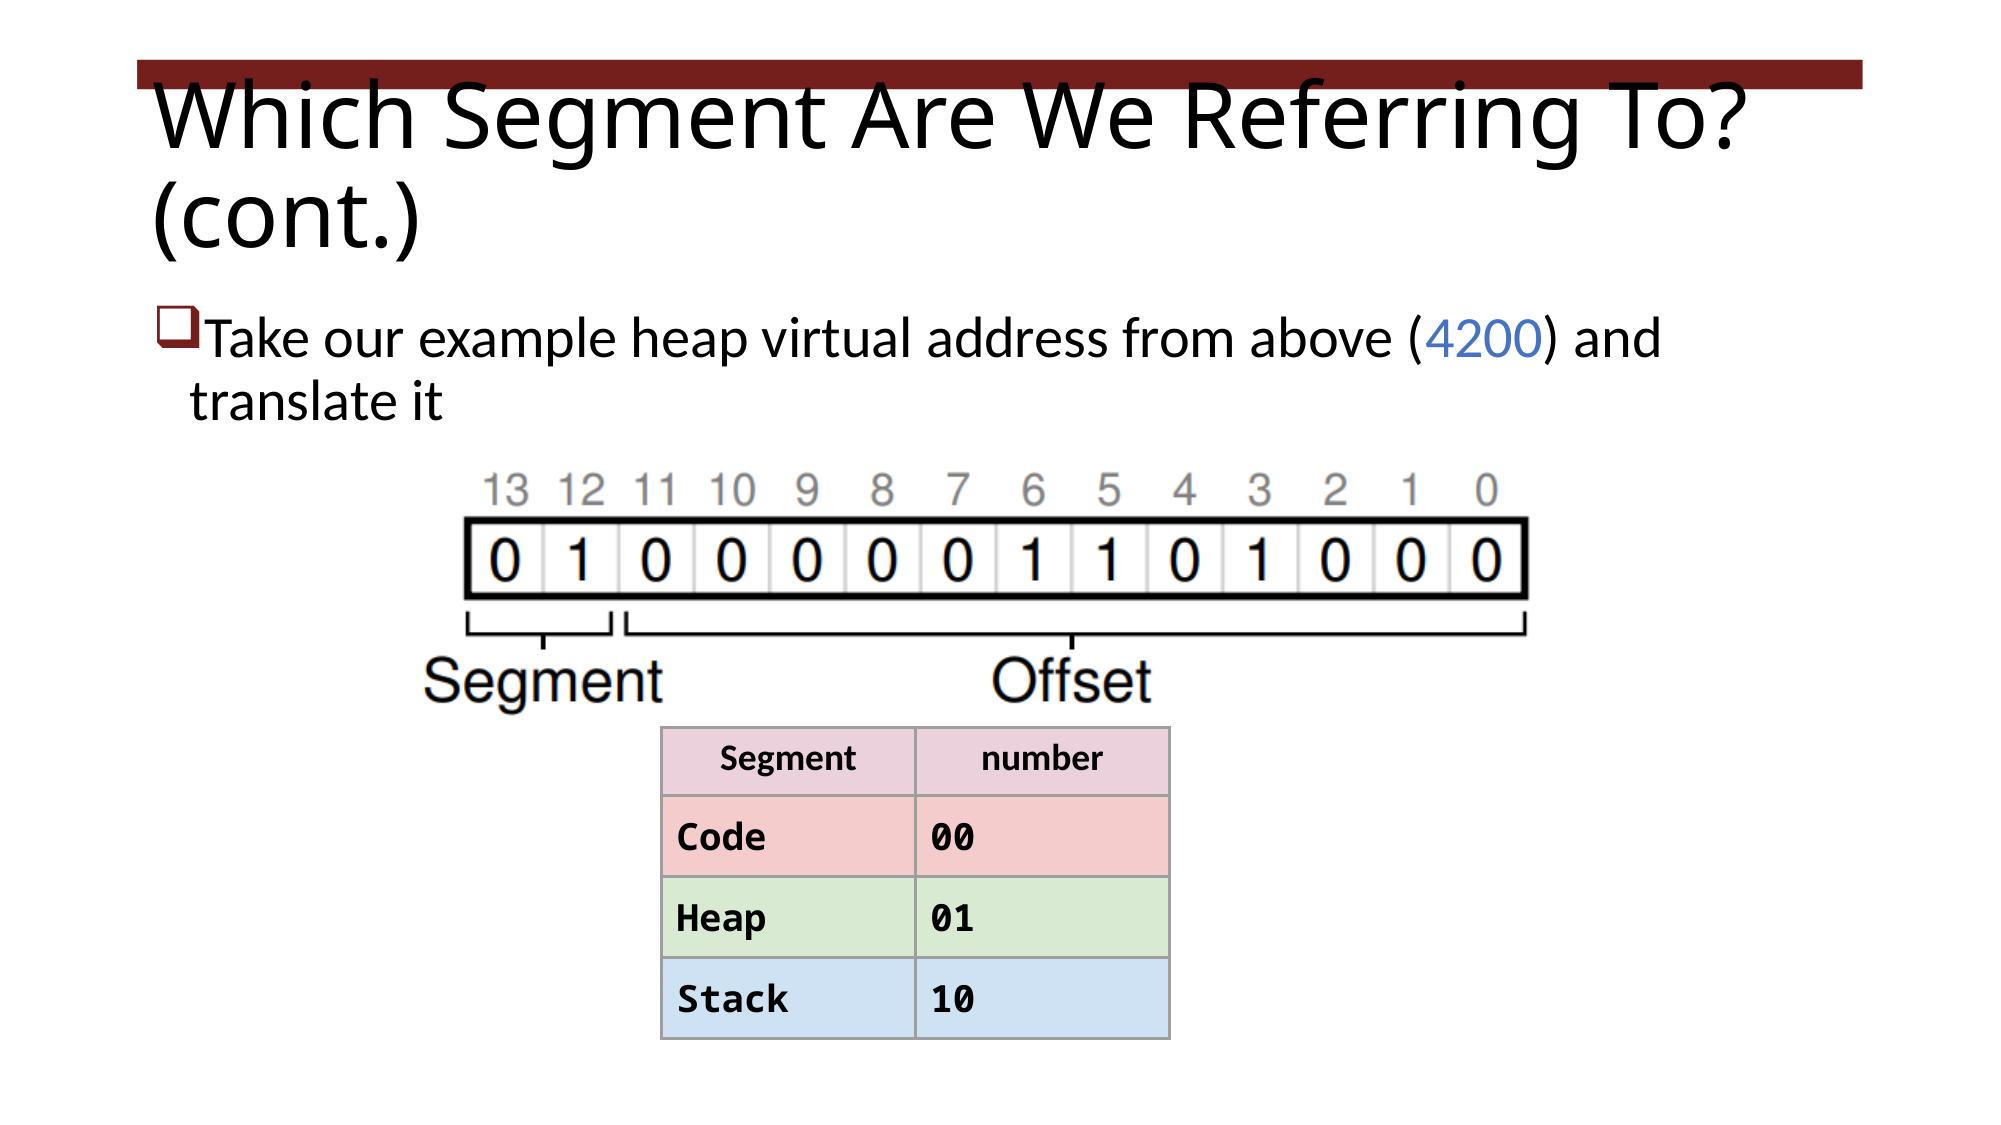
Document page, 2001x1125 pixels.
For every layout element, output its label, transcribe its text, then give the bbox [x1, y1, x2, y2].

table_header number [917, 744, 1168, 794]
table_cell Code [663, 797, 914, 875]
table_header Segment [663, 744, 914, 794]
table_cell Stack [663, 959, 914, 1037]
table_cell 10 [917, 959, 1168, 1037]
table_cell 01 [917, 878, 1168, 956]
picture [391, 430, 1583, 744]
table_cell 00 [917, 797, 1168, 875]
table_cell Heap [663, 878, 914, 956]
list Take our example heap virtual address from above (4200) and translate it [137, 299, 1863, 1103]
title Which Segment Are We Referring To? (cont.) [137, 59, 1863, 278]
